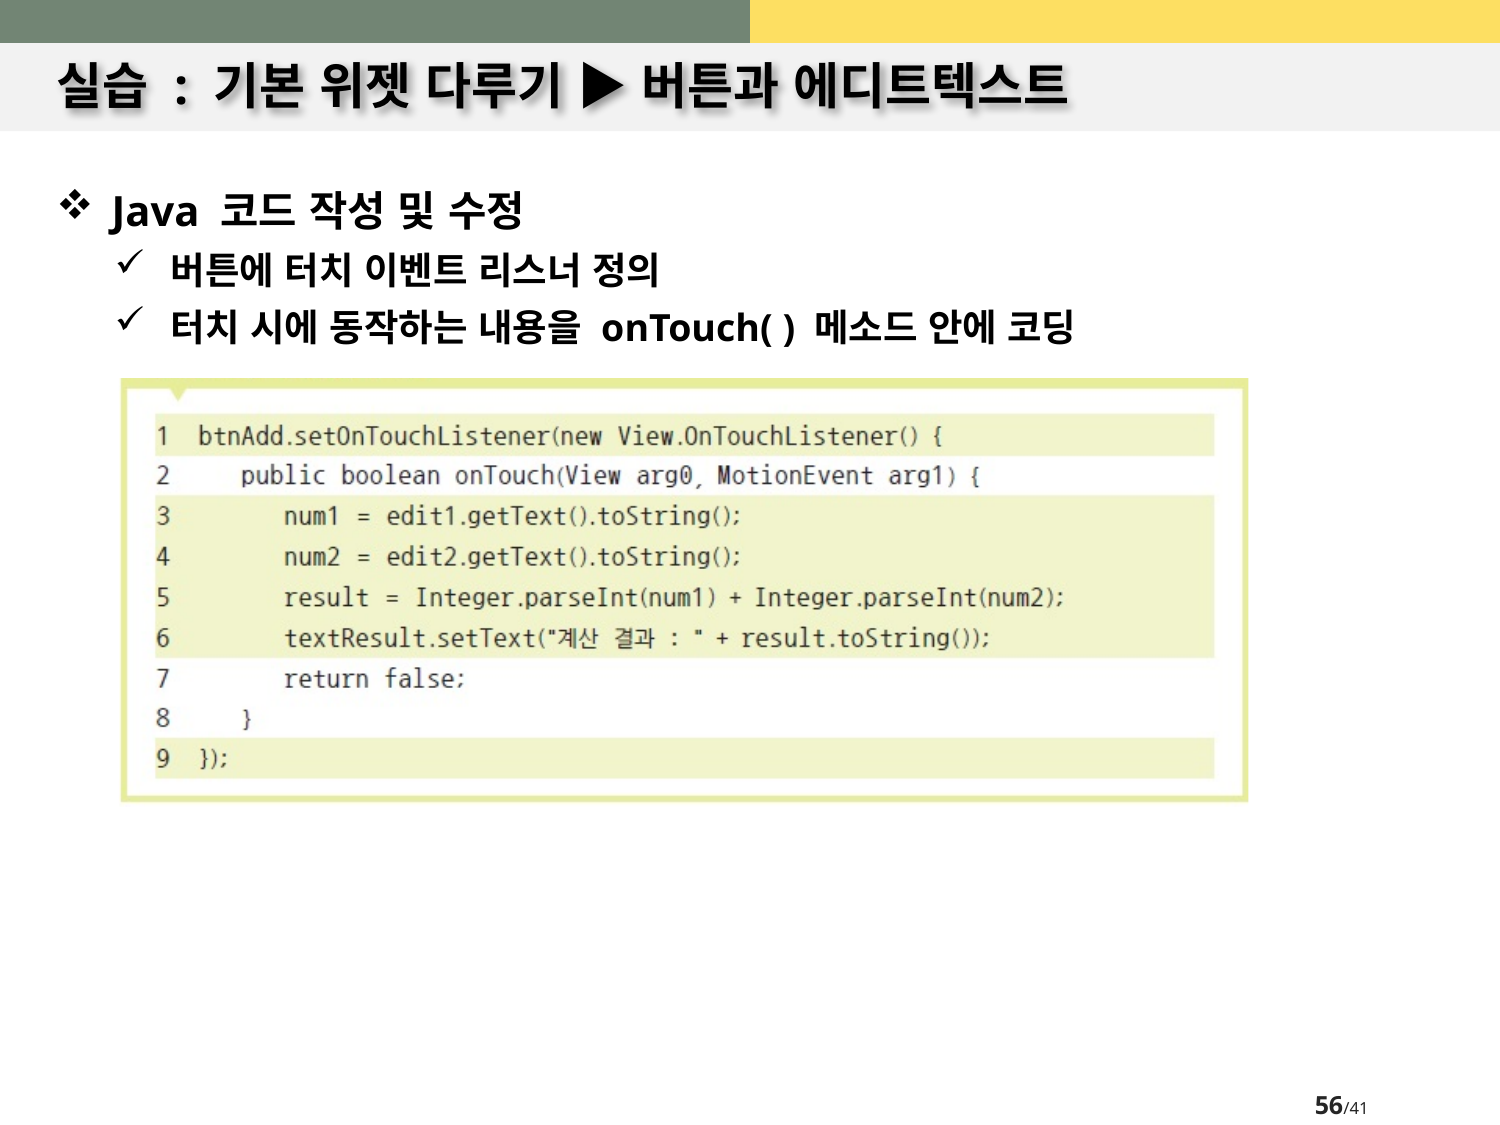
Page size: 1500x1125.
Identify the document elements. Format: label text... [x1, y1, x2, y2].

title 실습 : 기본 위젯 다루기 ▶ 버튼과 에디트텍스트 [41, 42, 1459, 128]
picture [118, 377, 1249, 807]
list Java 코드 작성 및 수정 버튼에 터치 이벤트 리스너 정의 터치 시에 동작하는 내용을 onTouch( ) 메소드 안에 코딩 [41, 172, 1459, 1048]
